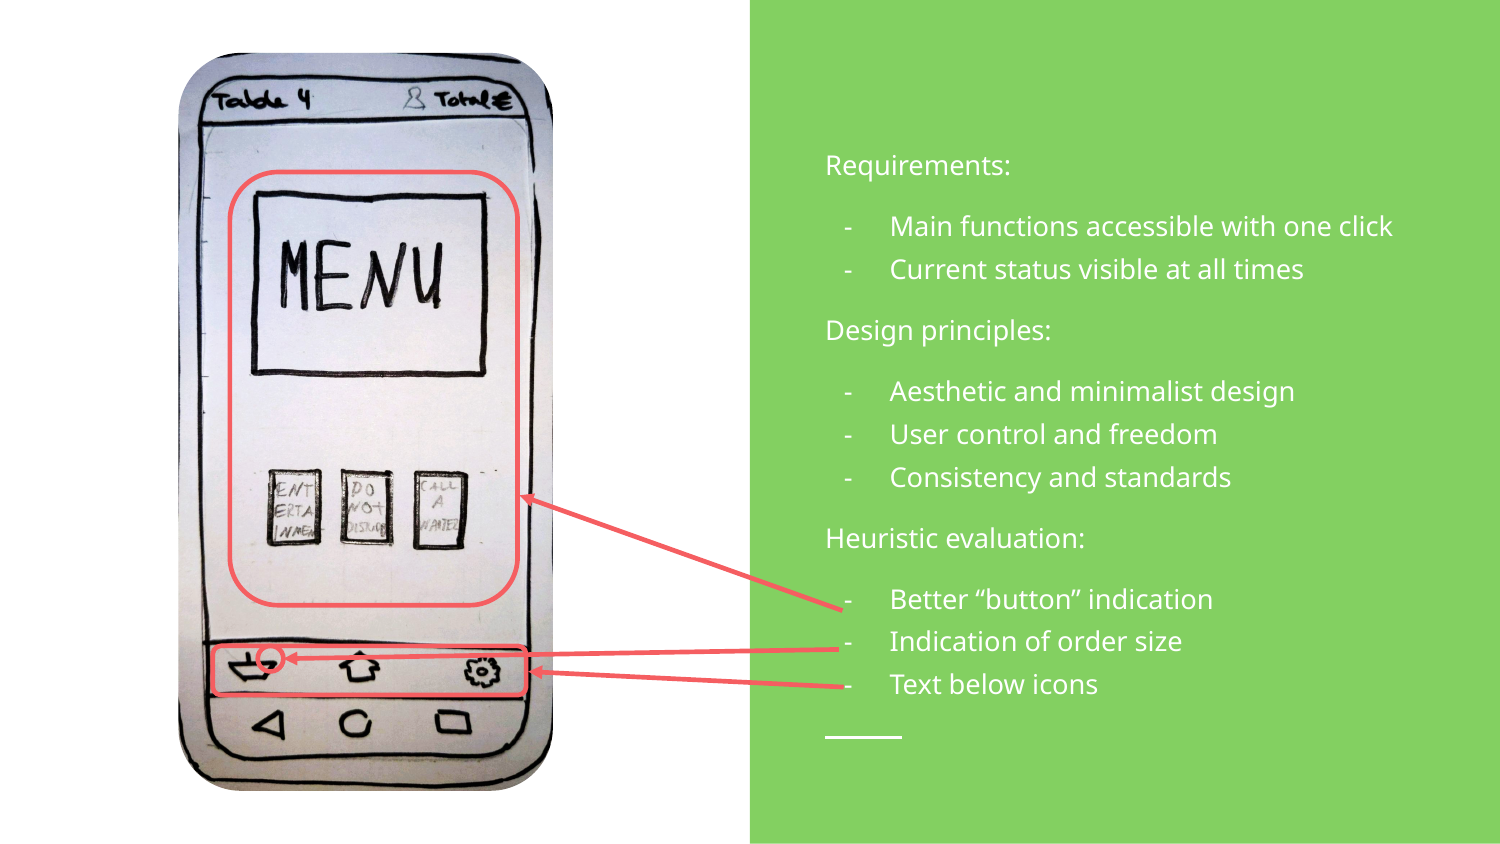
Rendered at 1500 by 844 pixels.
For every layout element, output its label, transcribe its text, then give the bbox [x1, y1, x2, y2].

picture [178, 52, 554, 792]
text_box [527, 671, 844, 688]
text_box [519, 495, 843, 611]
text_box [283, 649, 840, 659]
list Requirements: Main functions accessible with one click Current status visible at all times Design principles: Aesthetic and minimalist design User control and freedom Consistency and standards Heuristic evaluation: Better “button” indication Indication of order size Text below icons [810, 118, 1440, 725]
